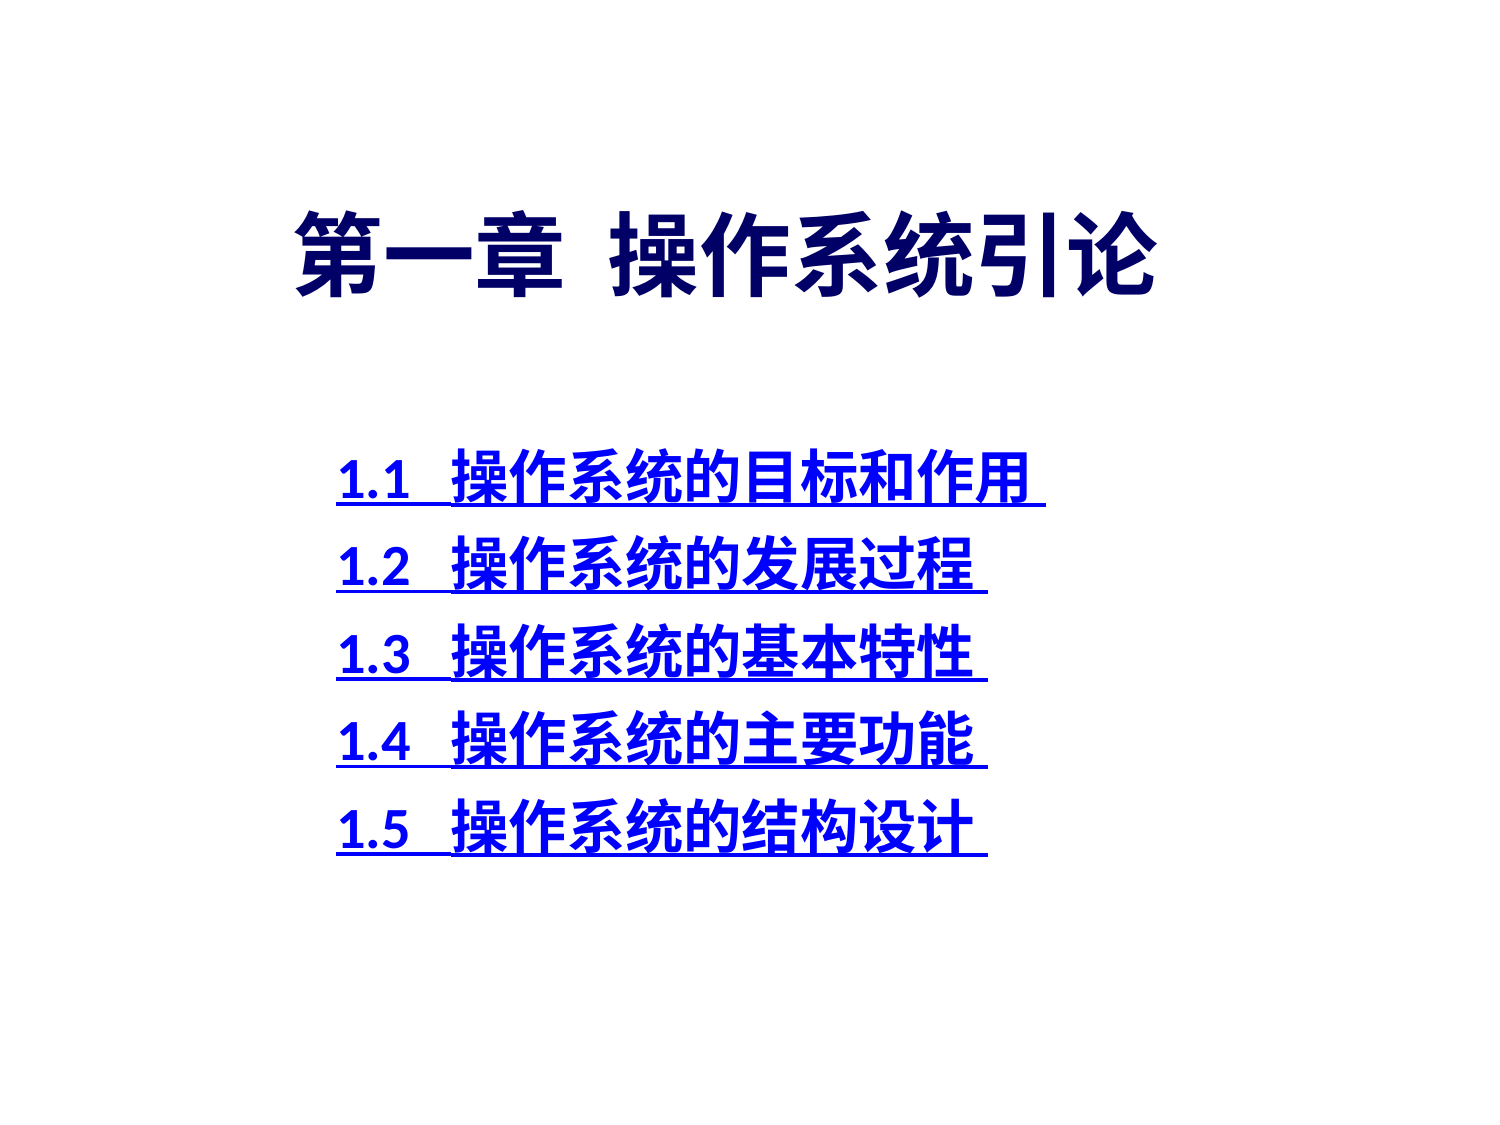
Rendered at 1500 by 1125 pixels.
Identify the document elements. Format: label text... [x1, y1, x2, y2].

text_box 第一章 操作系统引论 [75, 190, 1375, 406]
text_box 1.1 操作系统的目标和作用 1.2 操作系统的发展过程 1.3 操作系统的基本特性 1.4 操作系统的主要功能 1.5 操作系统的结构设计 [321, 432, 1174, 874]
